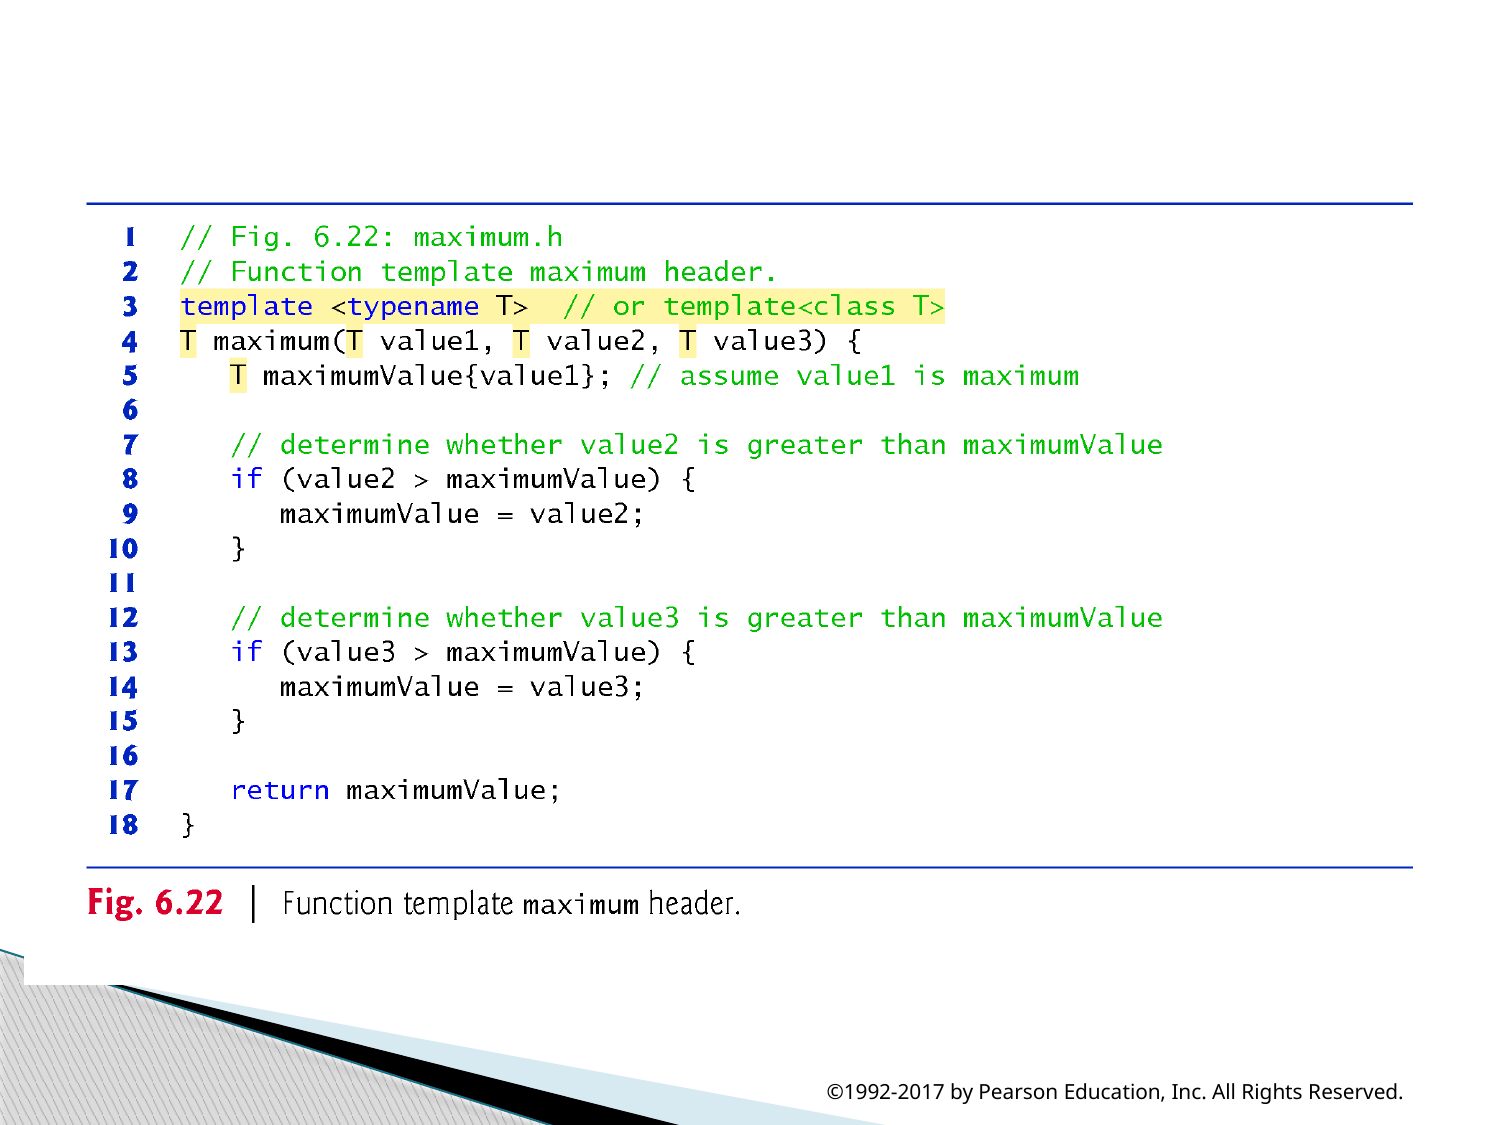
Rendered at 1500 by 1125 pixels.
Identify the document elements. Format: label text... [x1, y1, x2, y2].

footer ©1992-2017 by Pearson Education, Inc. All Rights Reserved. [650, 1051, 1419, 1112]
picture [24, 140, 1476, 985]
